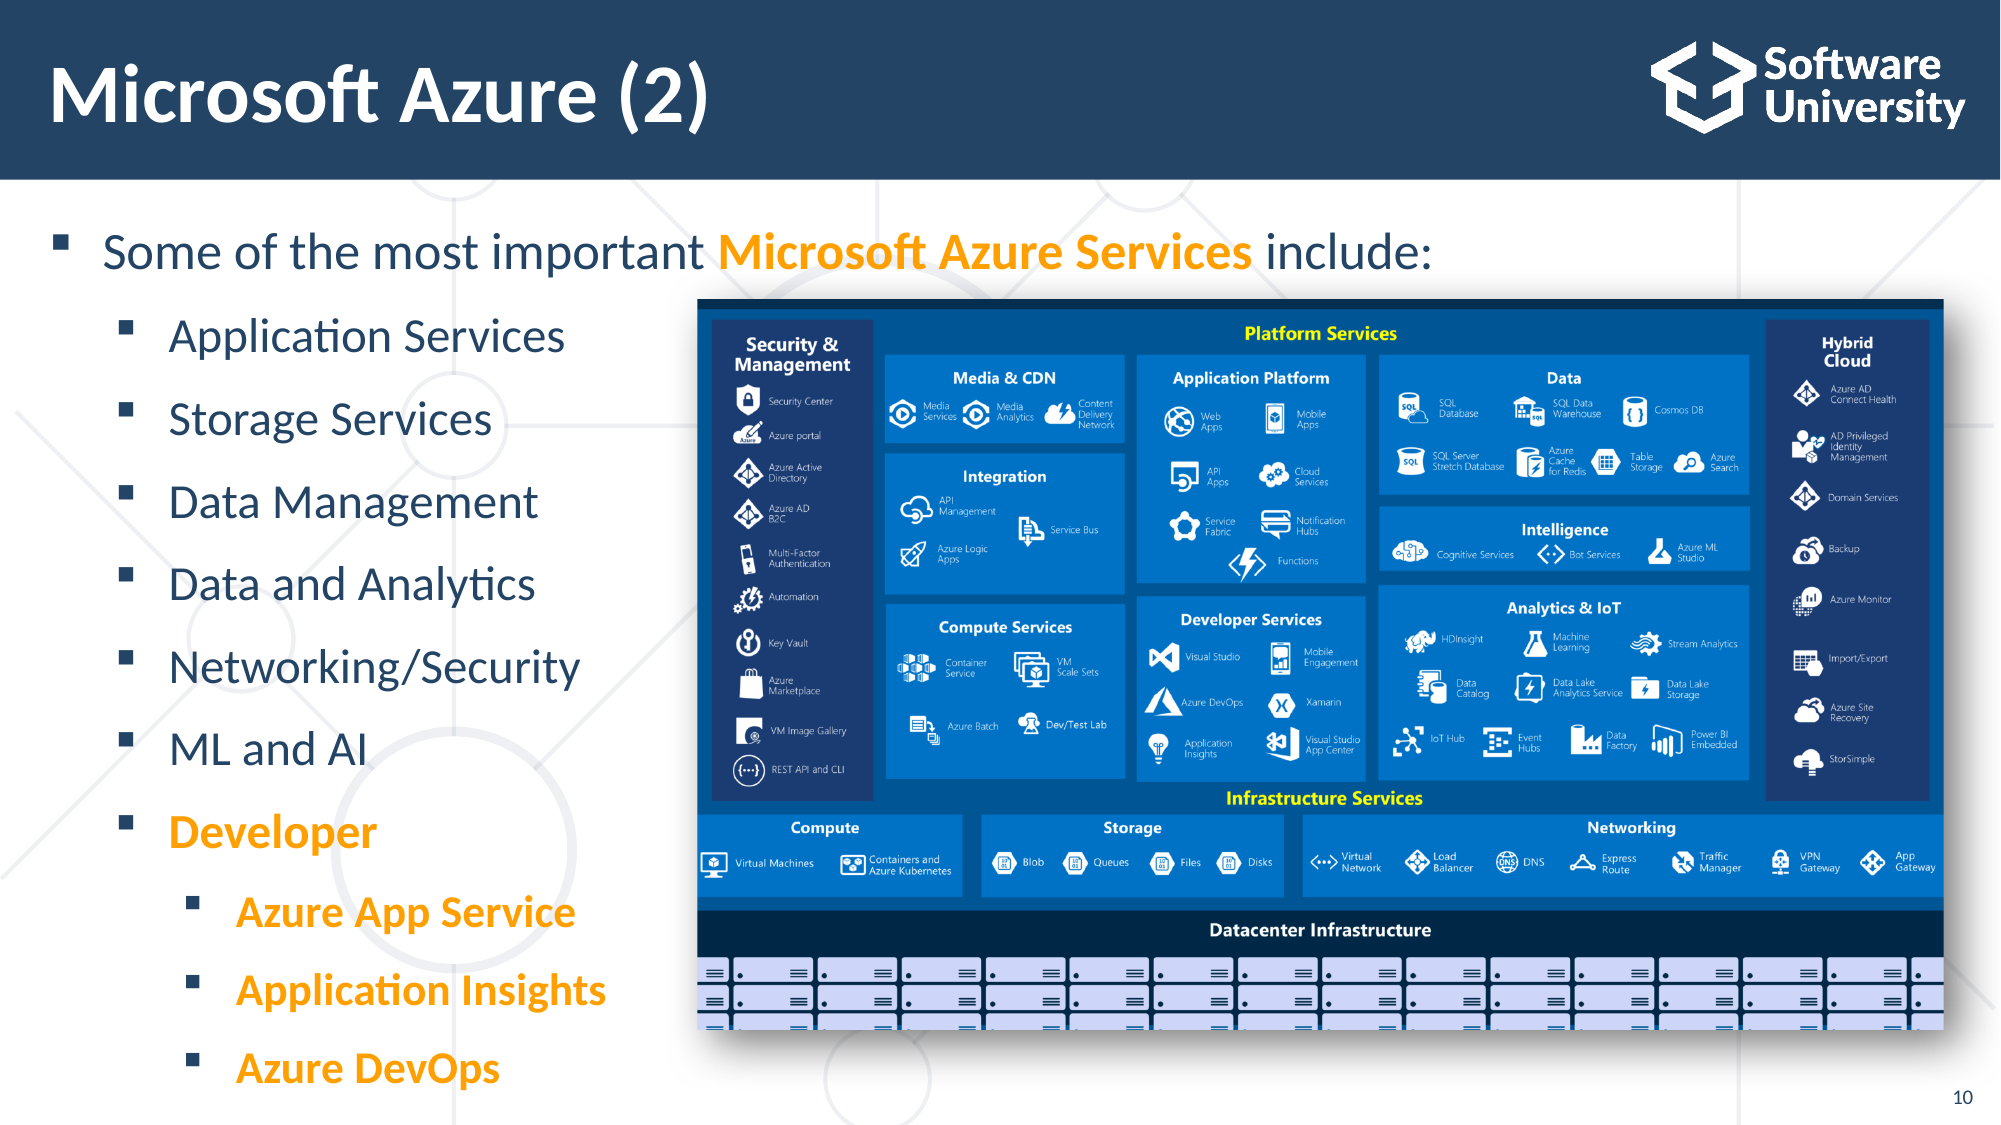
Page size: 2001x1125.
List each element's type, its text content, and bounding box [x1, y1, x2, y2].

list Some of the most important Microsoft Azure Services include: Application Services Storage Services Data Management Data and Analytics Networking/Security ML and AI Developer Azure App Service Application Insights Azure DevOps [31, 208, 1970, 1101]
slide_number 10 [1927, 1067, 1989, 1117]
picture [697, 298, 1944, 1031]
title Microsoft Azure (2) [31, 16, 1625, 162]
picture [1651, 41, 1966, 134]
